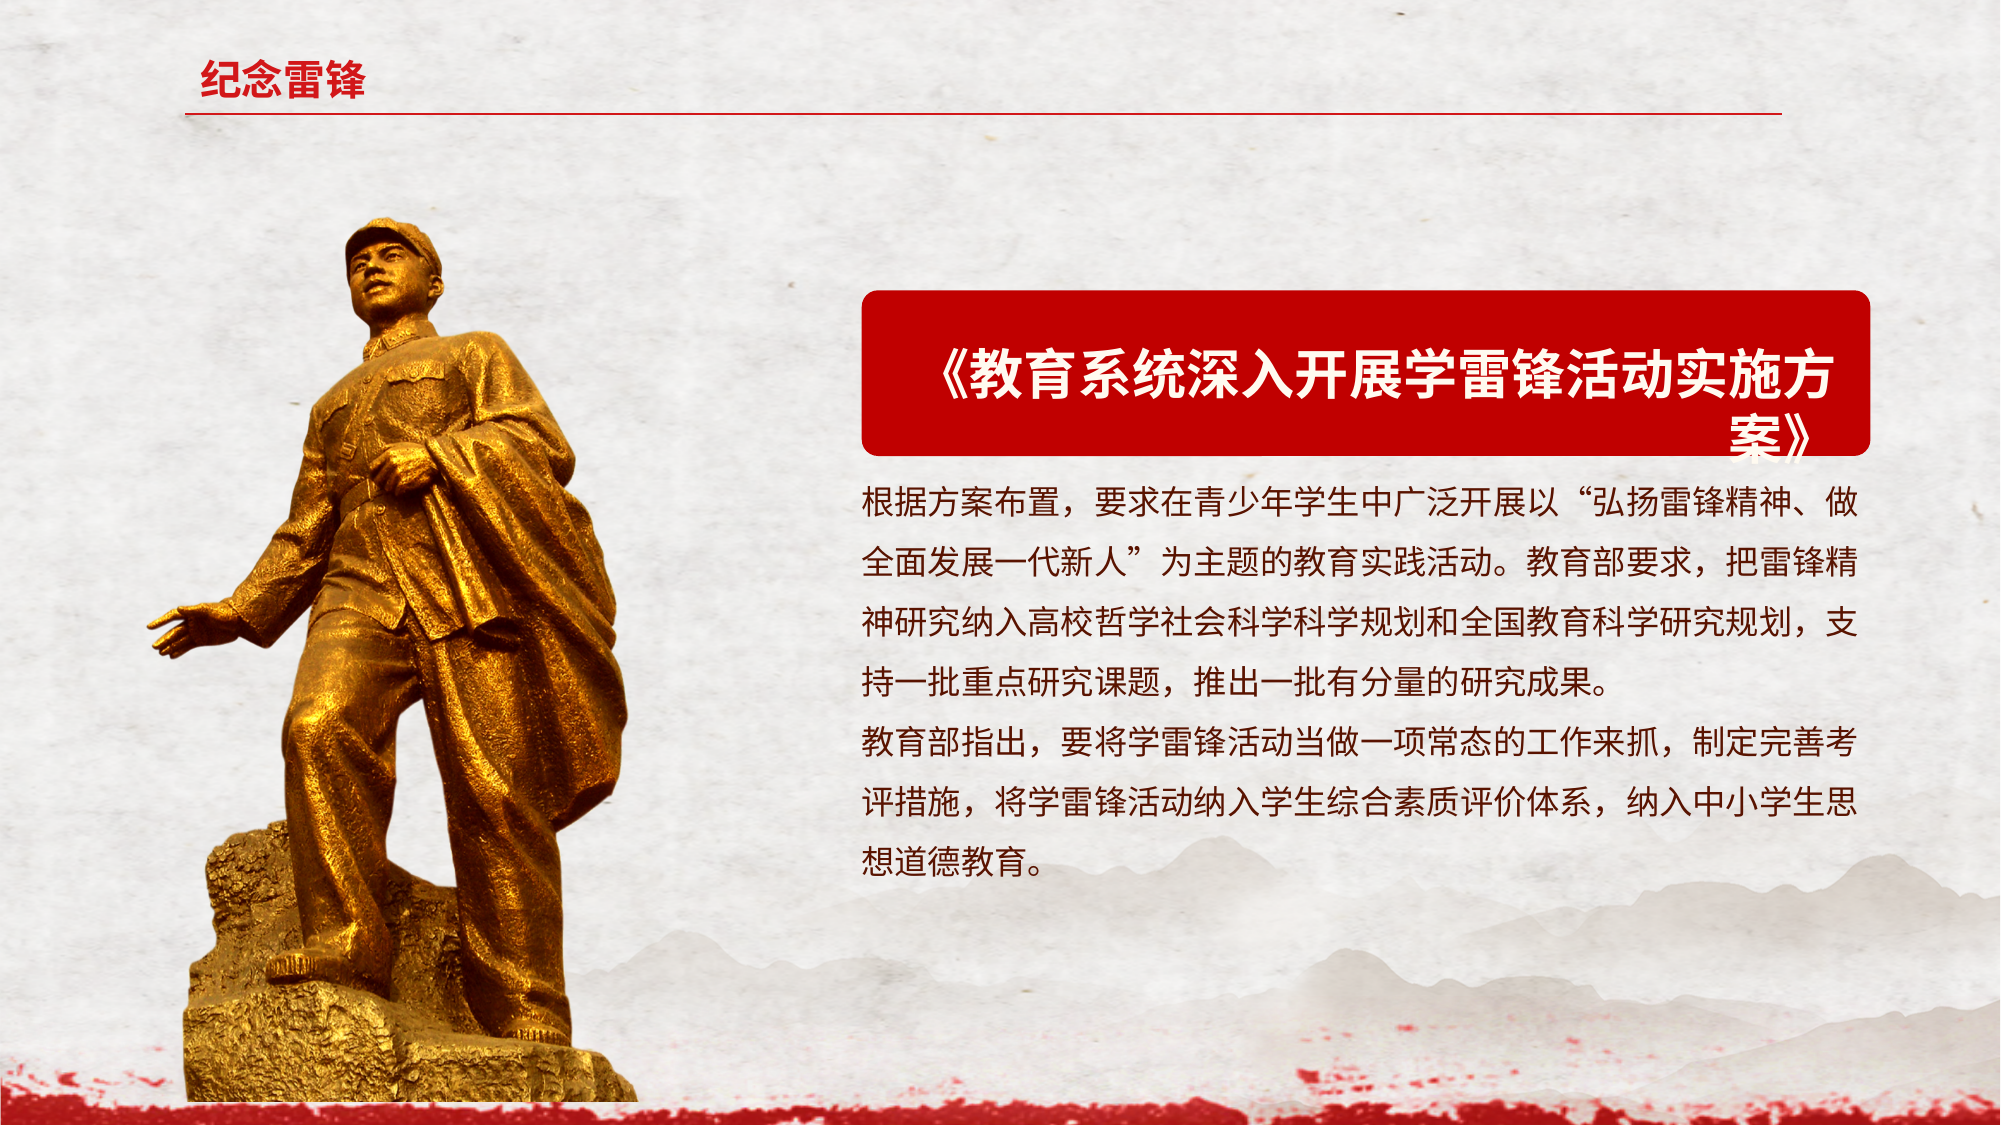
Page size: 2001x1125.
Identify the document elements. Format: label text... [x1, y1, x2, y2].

text_box 根据方案布置，要求在青少年学生中广泛开展以“弘扬雷锋精神、做全面发展一代新人”为主题的教育实践活动。教育部要求，把雷锋精神研究纳入高校哲学社会科学科学规划和全国教育科学研究规划，支持一批重点研究课题，推出一批有分量的研究成果。 教育部指出，要将学雷锋活动当做一项常态的工作来抓，制定完善考评措施，将学雷锋活动纳入学生综合素质评价体系，纳入中小学生思想道德教育。 [846, 454, 1886, 889]
text_box 纪念雷锋 [185, 30, 752, 111]
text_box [843, 289, 1871, 480]
picture [0, 0, 2001, 1125]
